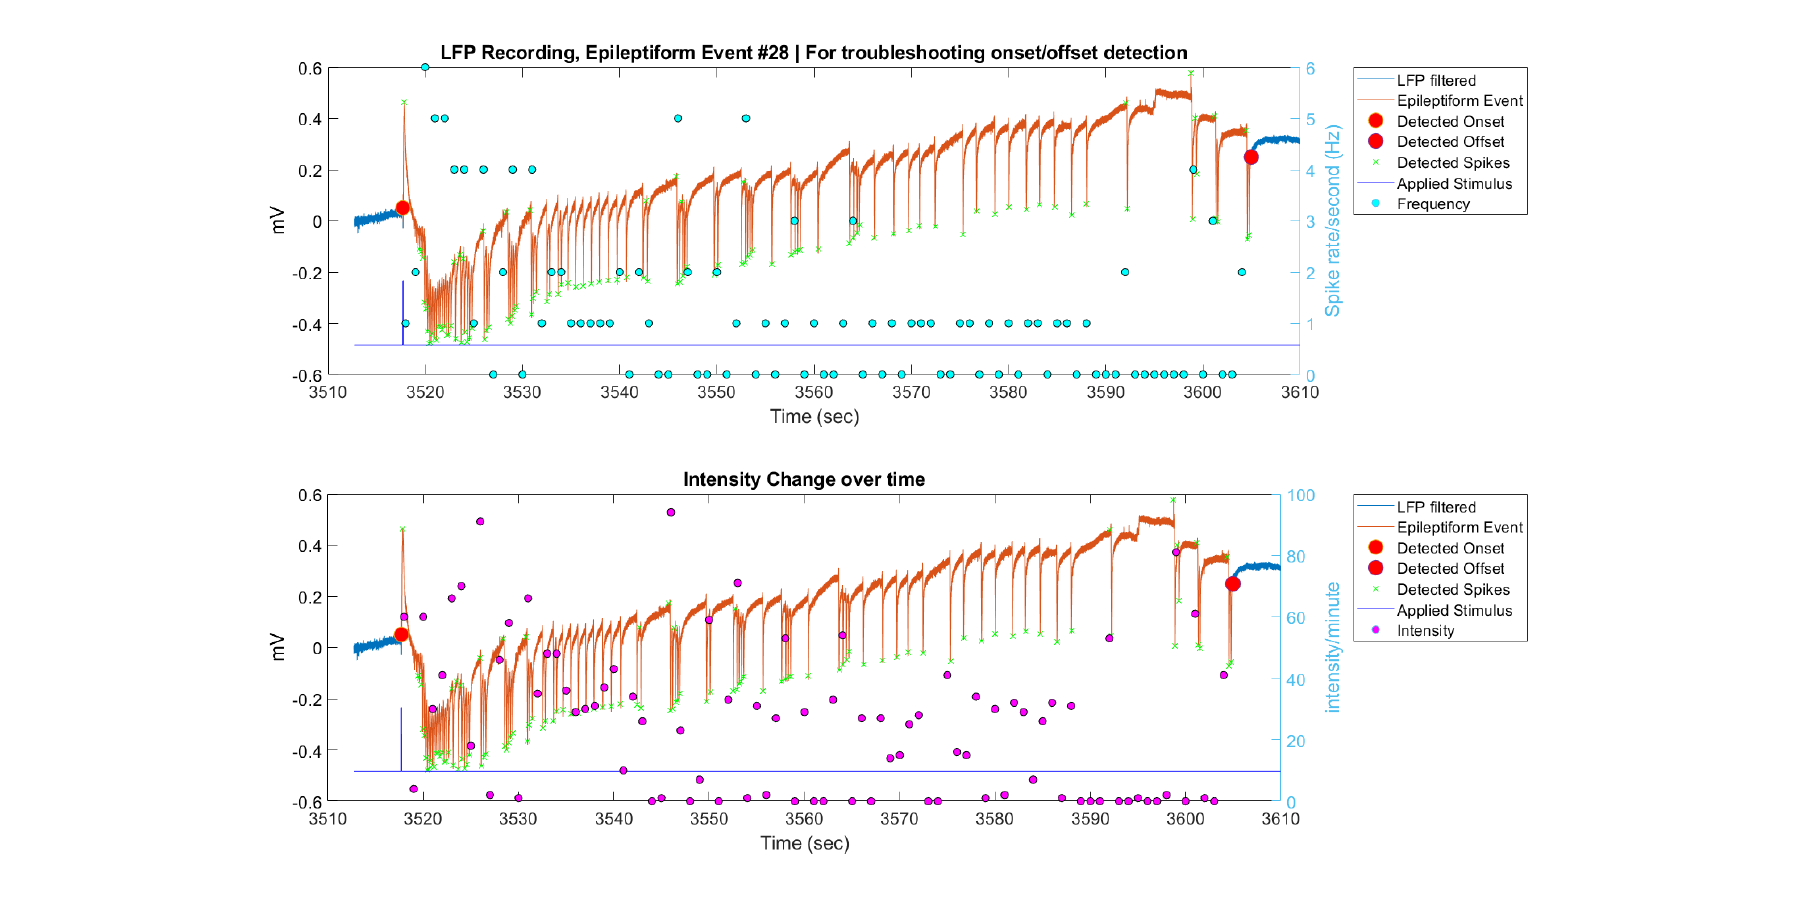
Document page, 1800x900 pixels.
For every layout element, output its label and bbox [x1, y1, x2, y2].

picture [126, 0, 1674, 900]
